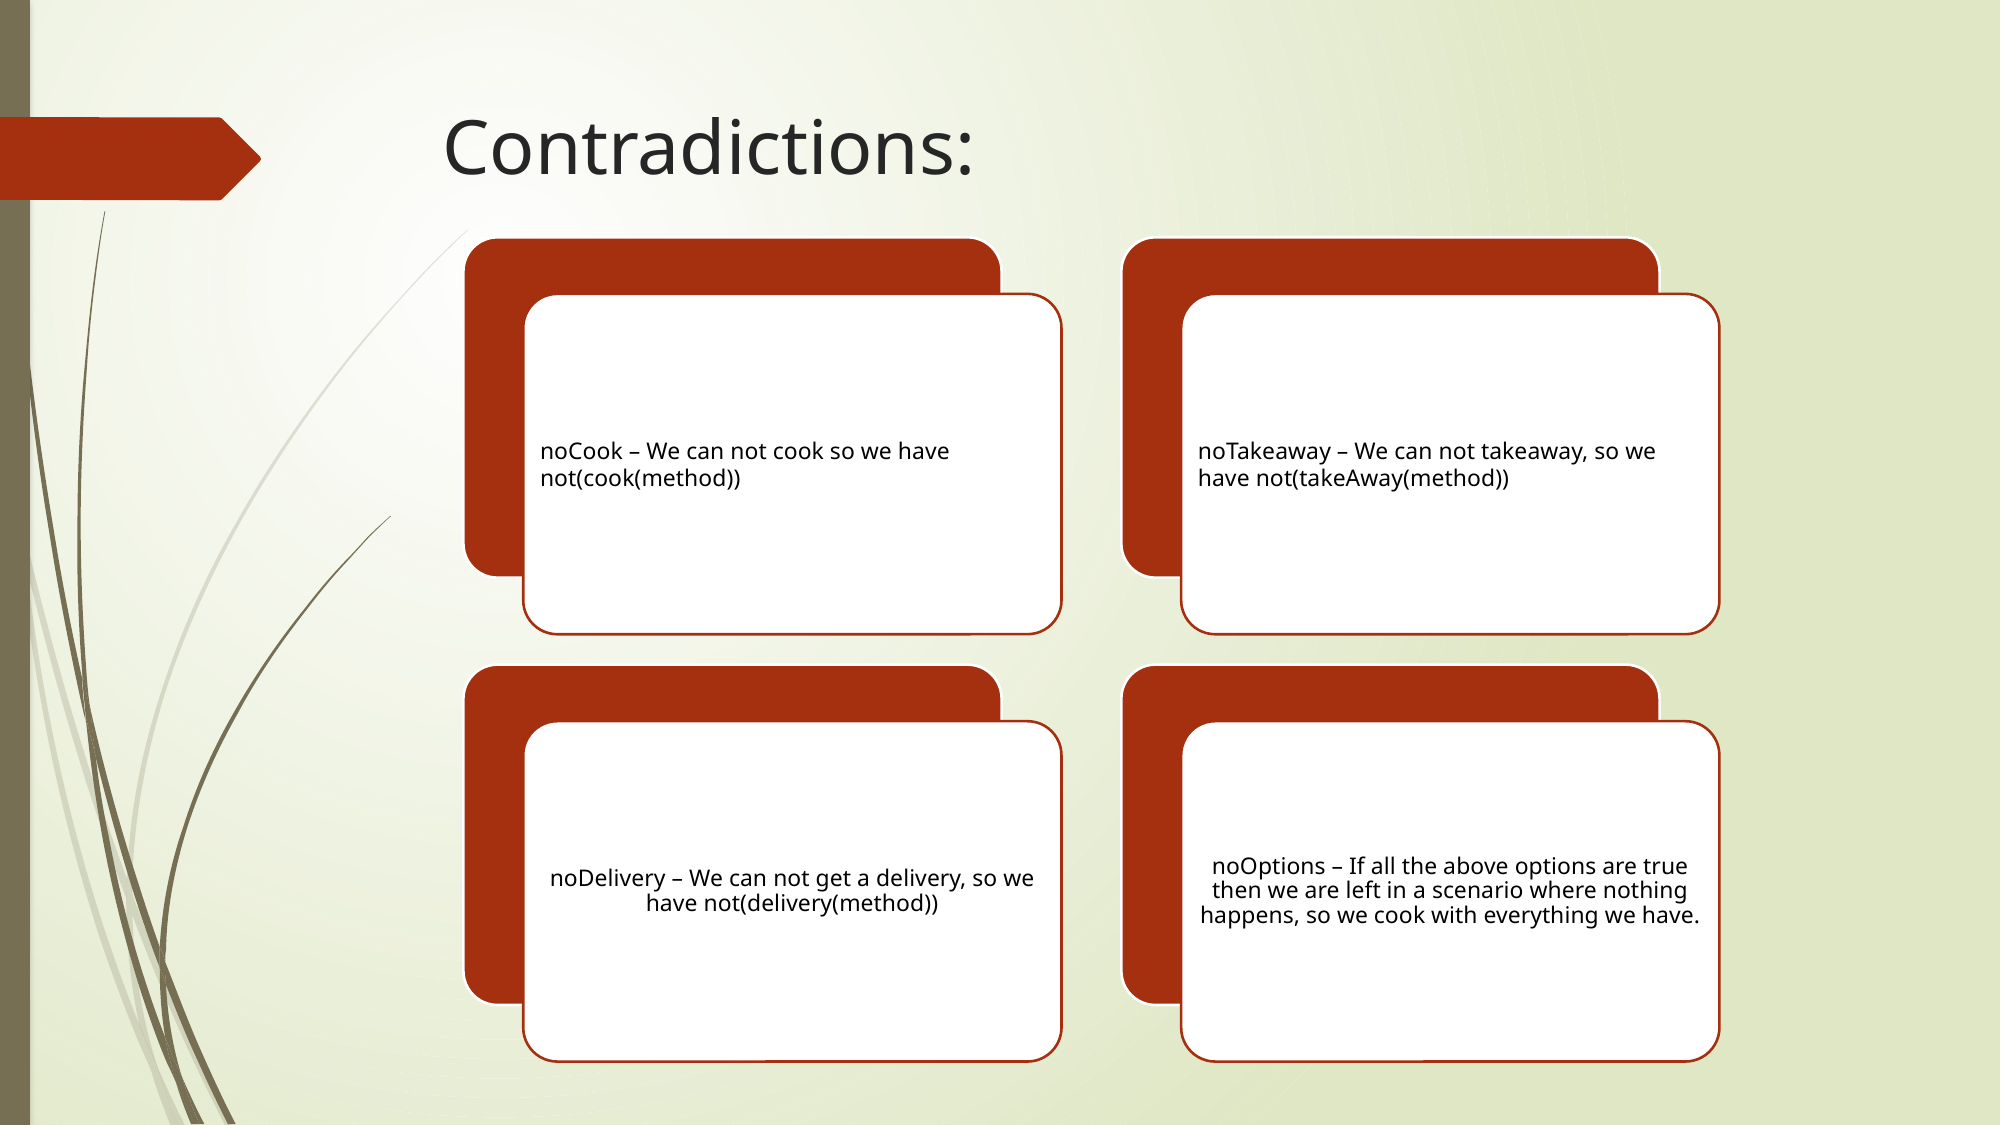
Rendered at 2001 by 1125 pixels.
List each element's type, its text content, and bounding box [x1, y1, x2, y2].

title Contradictions: [427, 92, 1890, 303]
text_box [463, 237, 1720, 635]
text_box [463, 664, 1720, 1062]
